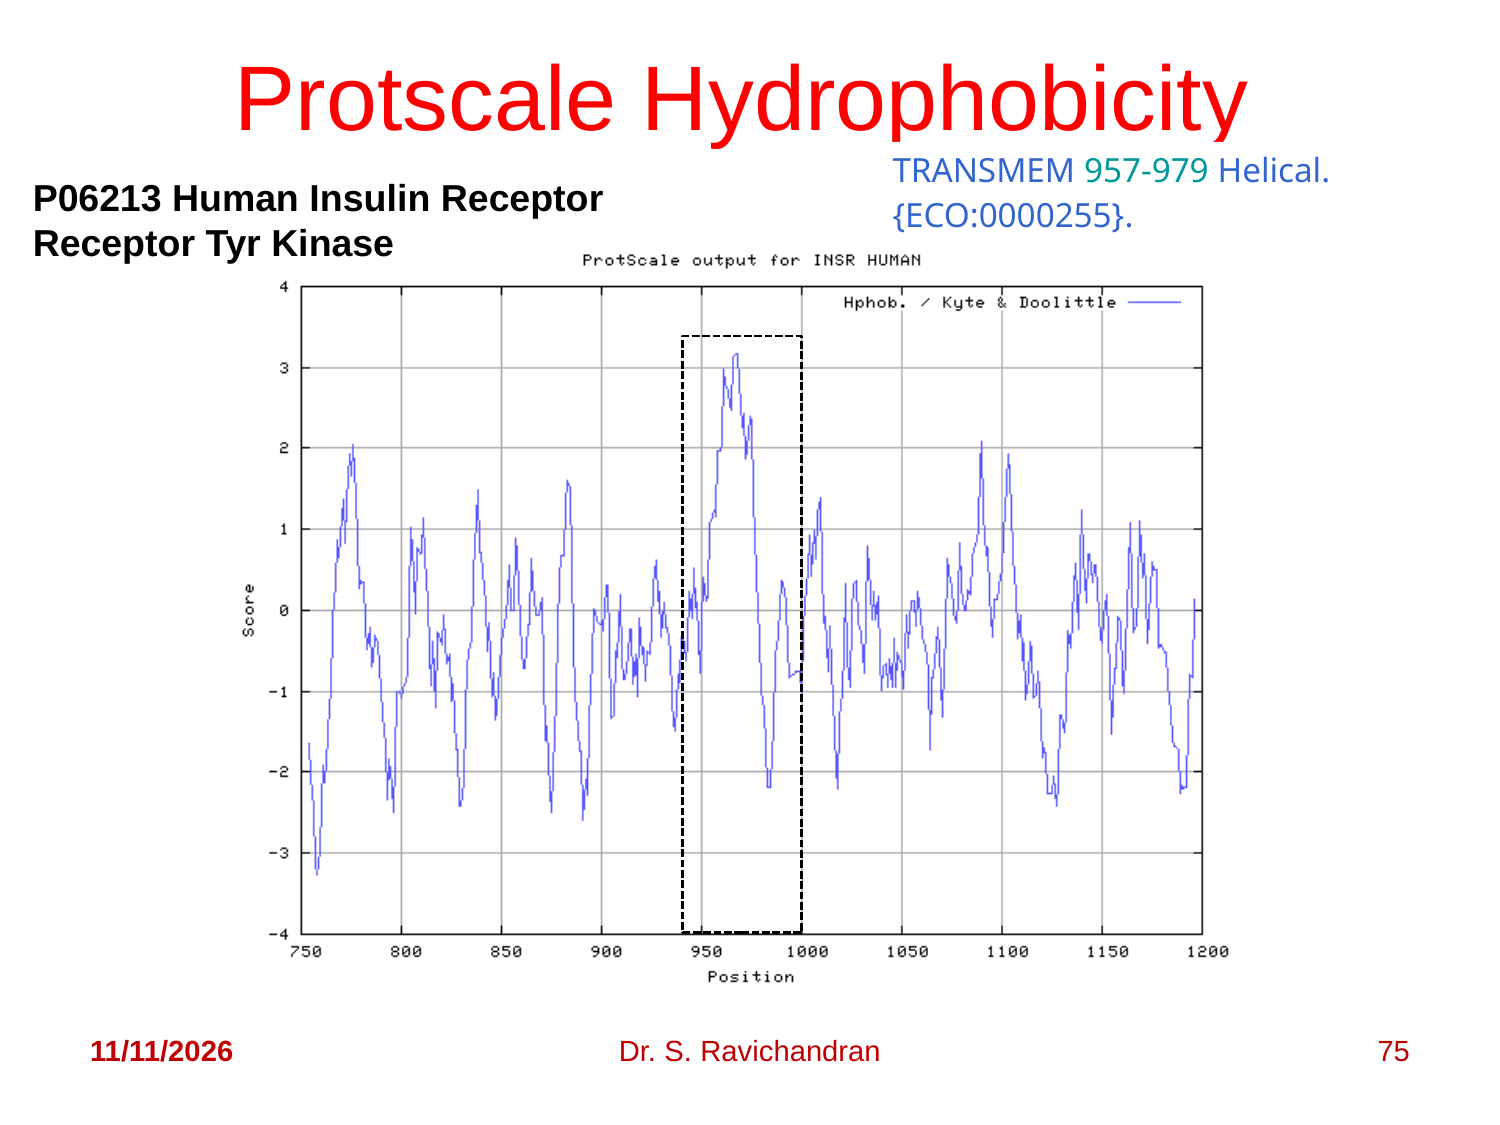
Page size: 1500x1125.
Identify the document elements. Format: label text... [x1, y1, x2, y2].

text_box TRANSMEM 957-979 Helical. {ECO:0000255}. [877, 141, 1500, 243]
title Protscale Hydrophobicity [67, 0, 1418, 188]
slide_number 75 [1074, 1024, 1426, 1103]
picture [232, 236, 1233, 987]
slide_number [74, 1024, 426, 1103]
text_box P06213 Human Insulin Receptor Receptor Tyr Kinase [18, 166, 619, 271]
footer Dr. S. Ravichandran [512, 1024, 988, 1103]
